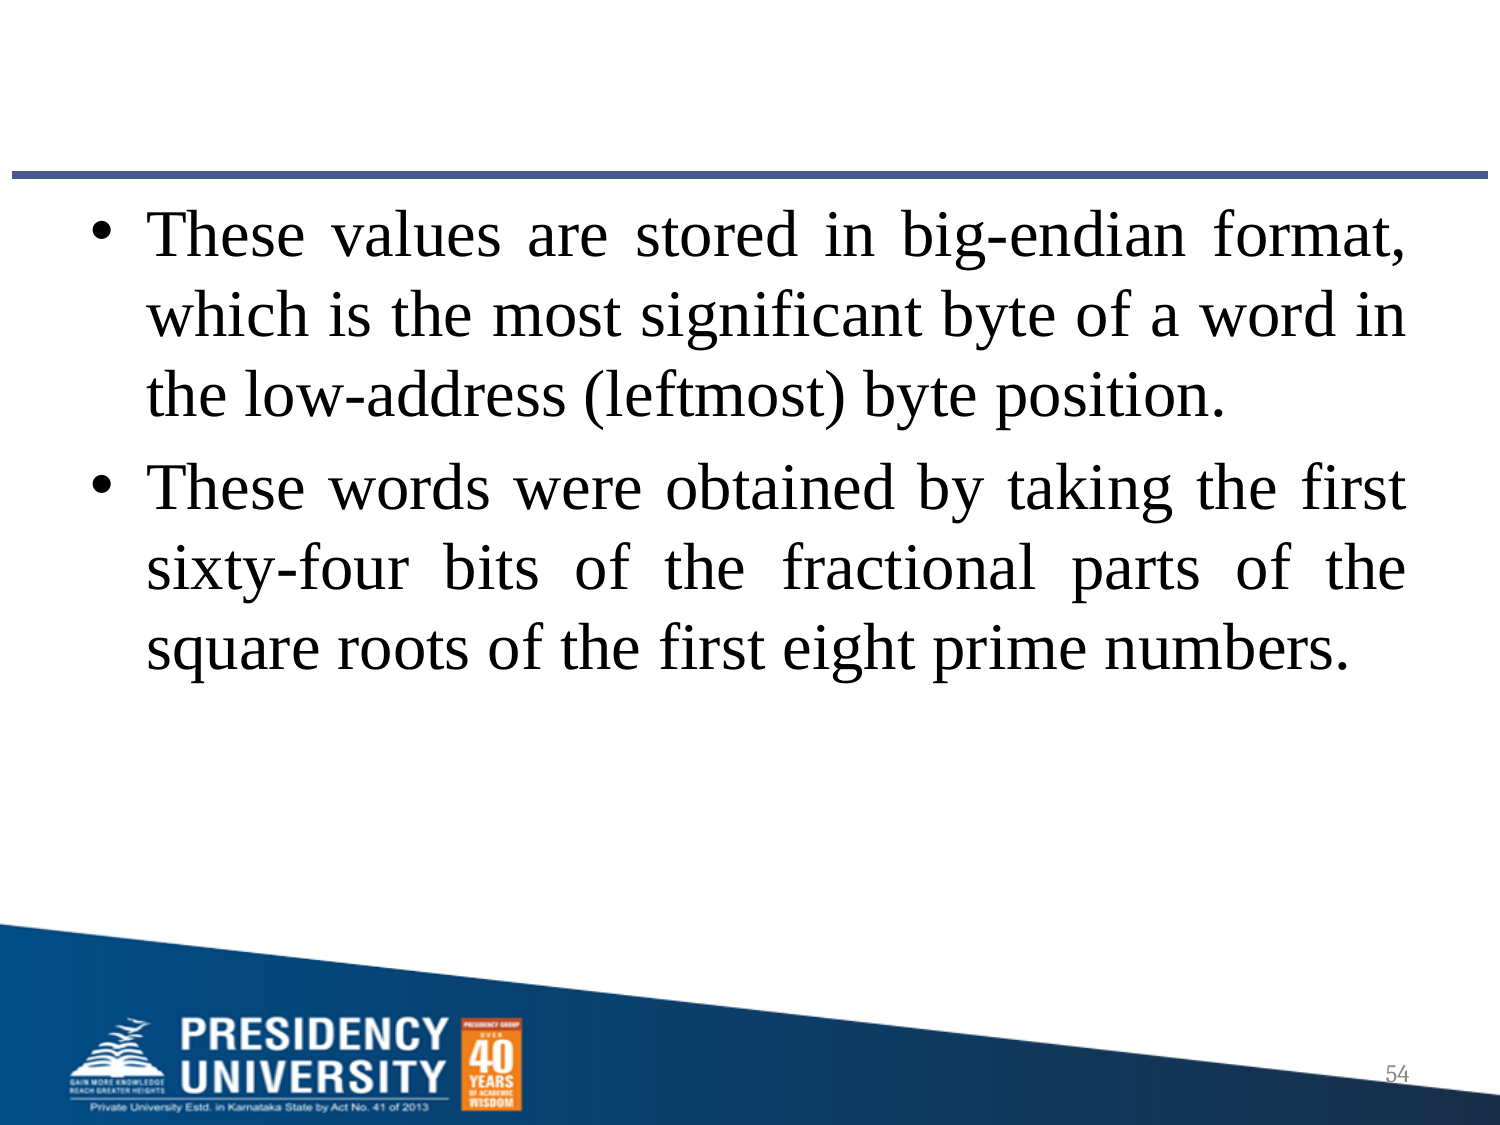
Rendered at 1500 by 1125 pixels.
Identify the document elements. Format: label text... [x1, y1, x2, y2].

slide_number 54 [1074, 1042, 1425, 1103]
list These values are stored in big-endian format, which is the most significant byte of a word in the low-address (leftmost) byte position. These words were obtained by taking the first sixty-four bits of the fractional parts of the square roots of the first eight prime numbers. [75, 182, 1425, 950]
picture [0, 921, 1500, 1125]
